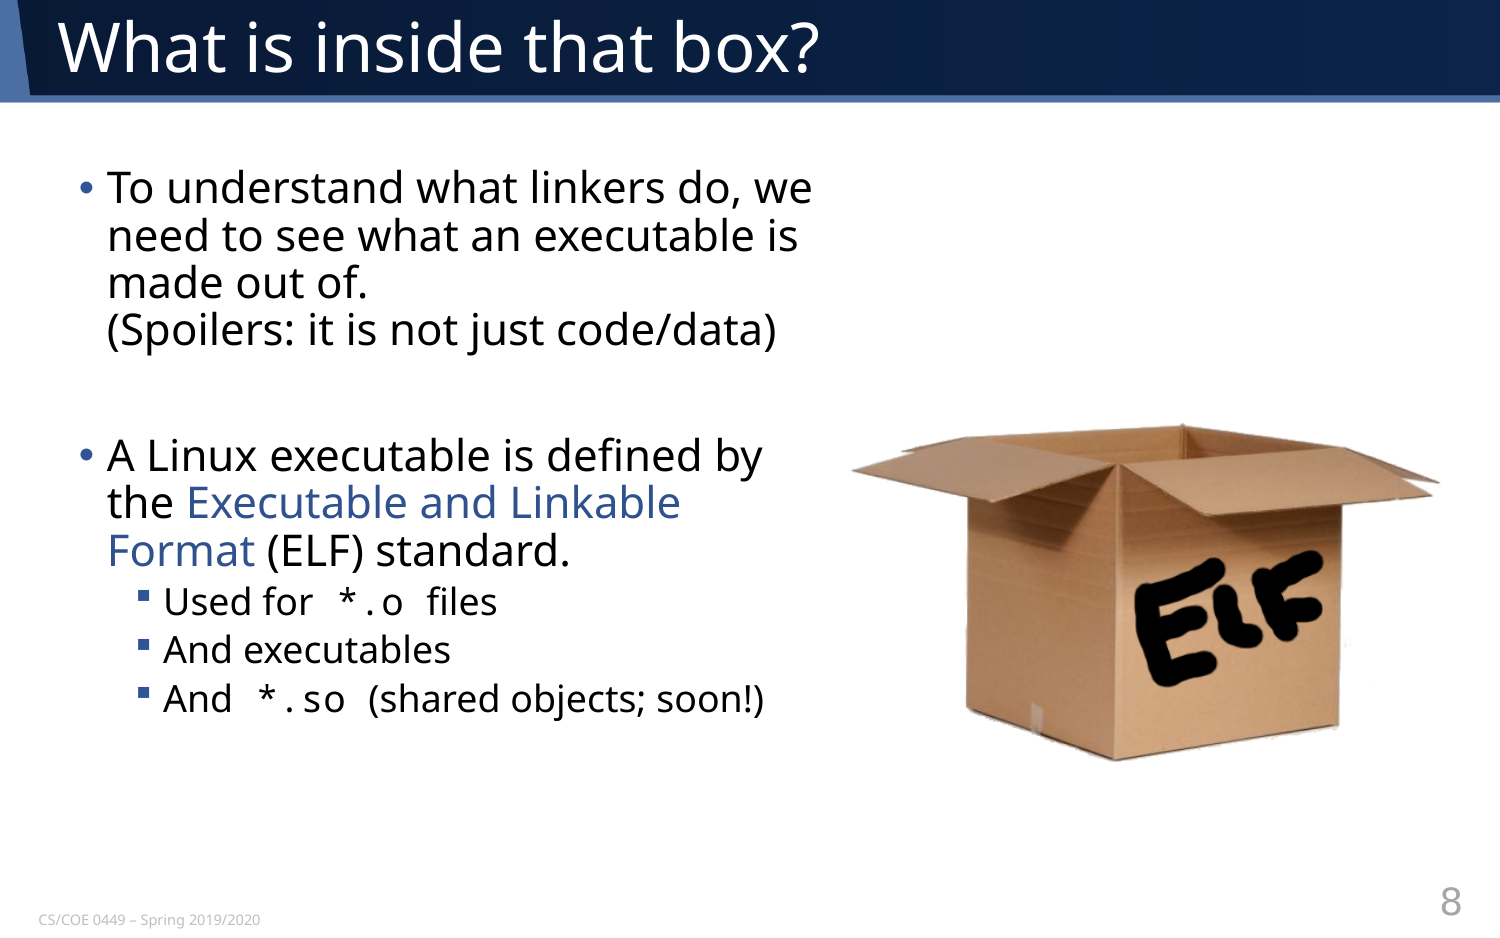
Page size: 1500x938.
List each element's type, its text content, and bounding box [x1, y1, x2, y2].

title What is inside that box? [42, 3, 1500, 97]
picture [0, 0, 1500, 938]
footer CS/COE 0449 – Spring 2019/2020 [0, 906, 299, 936]
list To understand what linkers do, we need to see what an executable is made out of. (Spoilers: it is not just code/data) A Linux executable is defined by the Executable and Linkable Format (ELF) standard. Used for *.o files And executables And *.so (shared objects; soon!) [63, 158, 830, 845]
slide_number 8 [1376, 875, 1478, 926]
